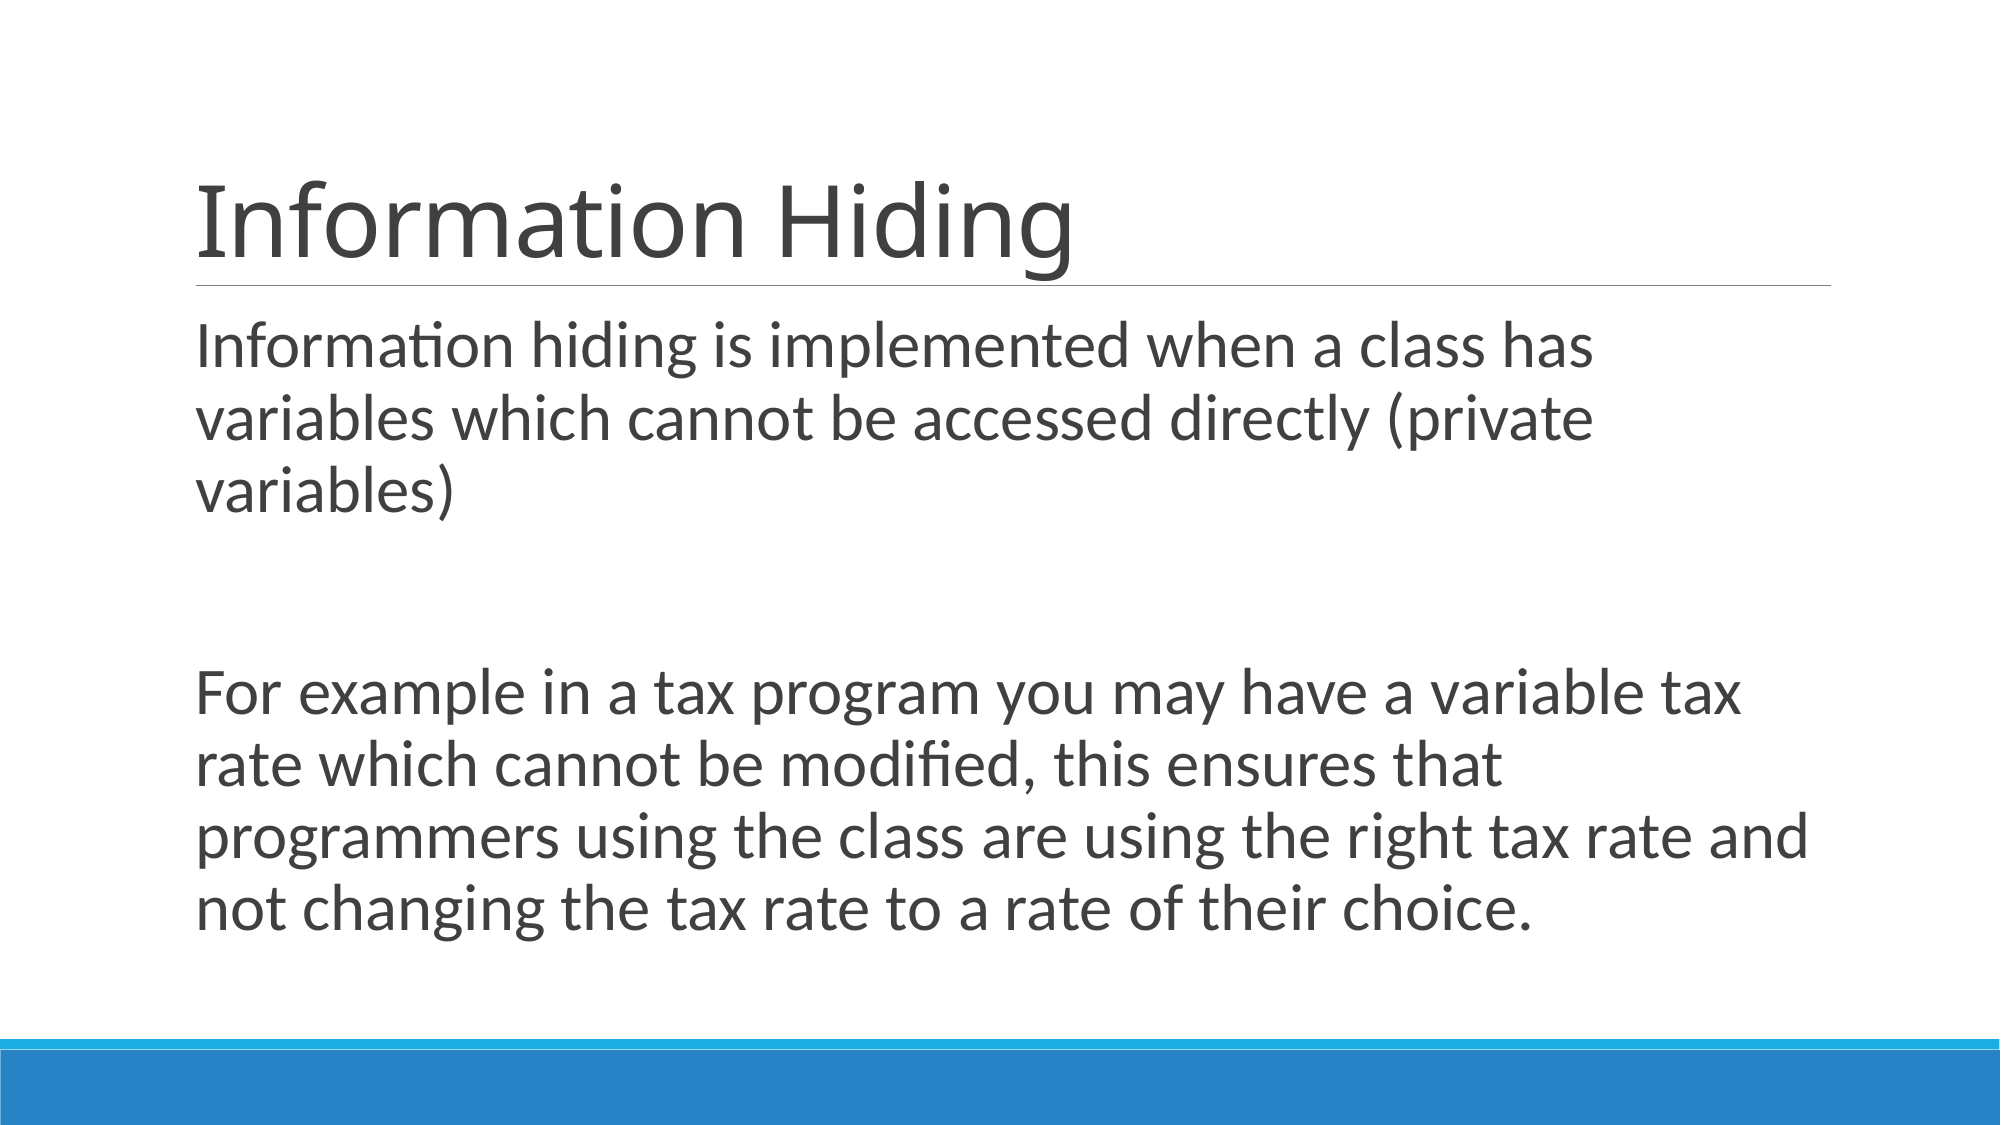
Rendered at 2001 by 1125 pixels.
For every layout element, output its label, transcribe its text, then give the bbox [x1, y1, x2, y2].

list Information hiding is implemented when a class has variables which cannot be accessed directly (private variables) For example in a tax program you may have a variable tax rate which cannot be modified, this ensures that programmers using the class are using the right tax rate and not changing the tax rate to a rate of their choice. [180, 302, 1830, 963]
title Information Hiding [180, 47, 1830, 285]
